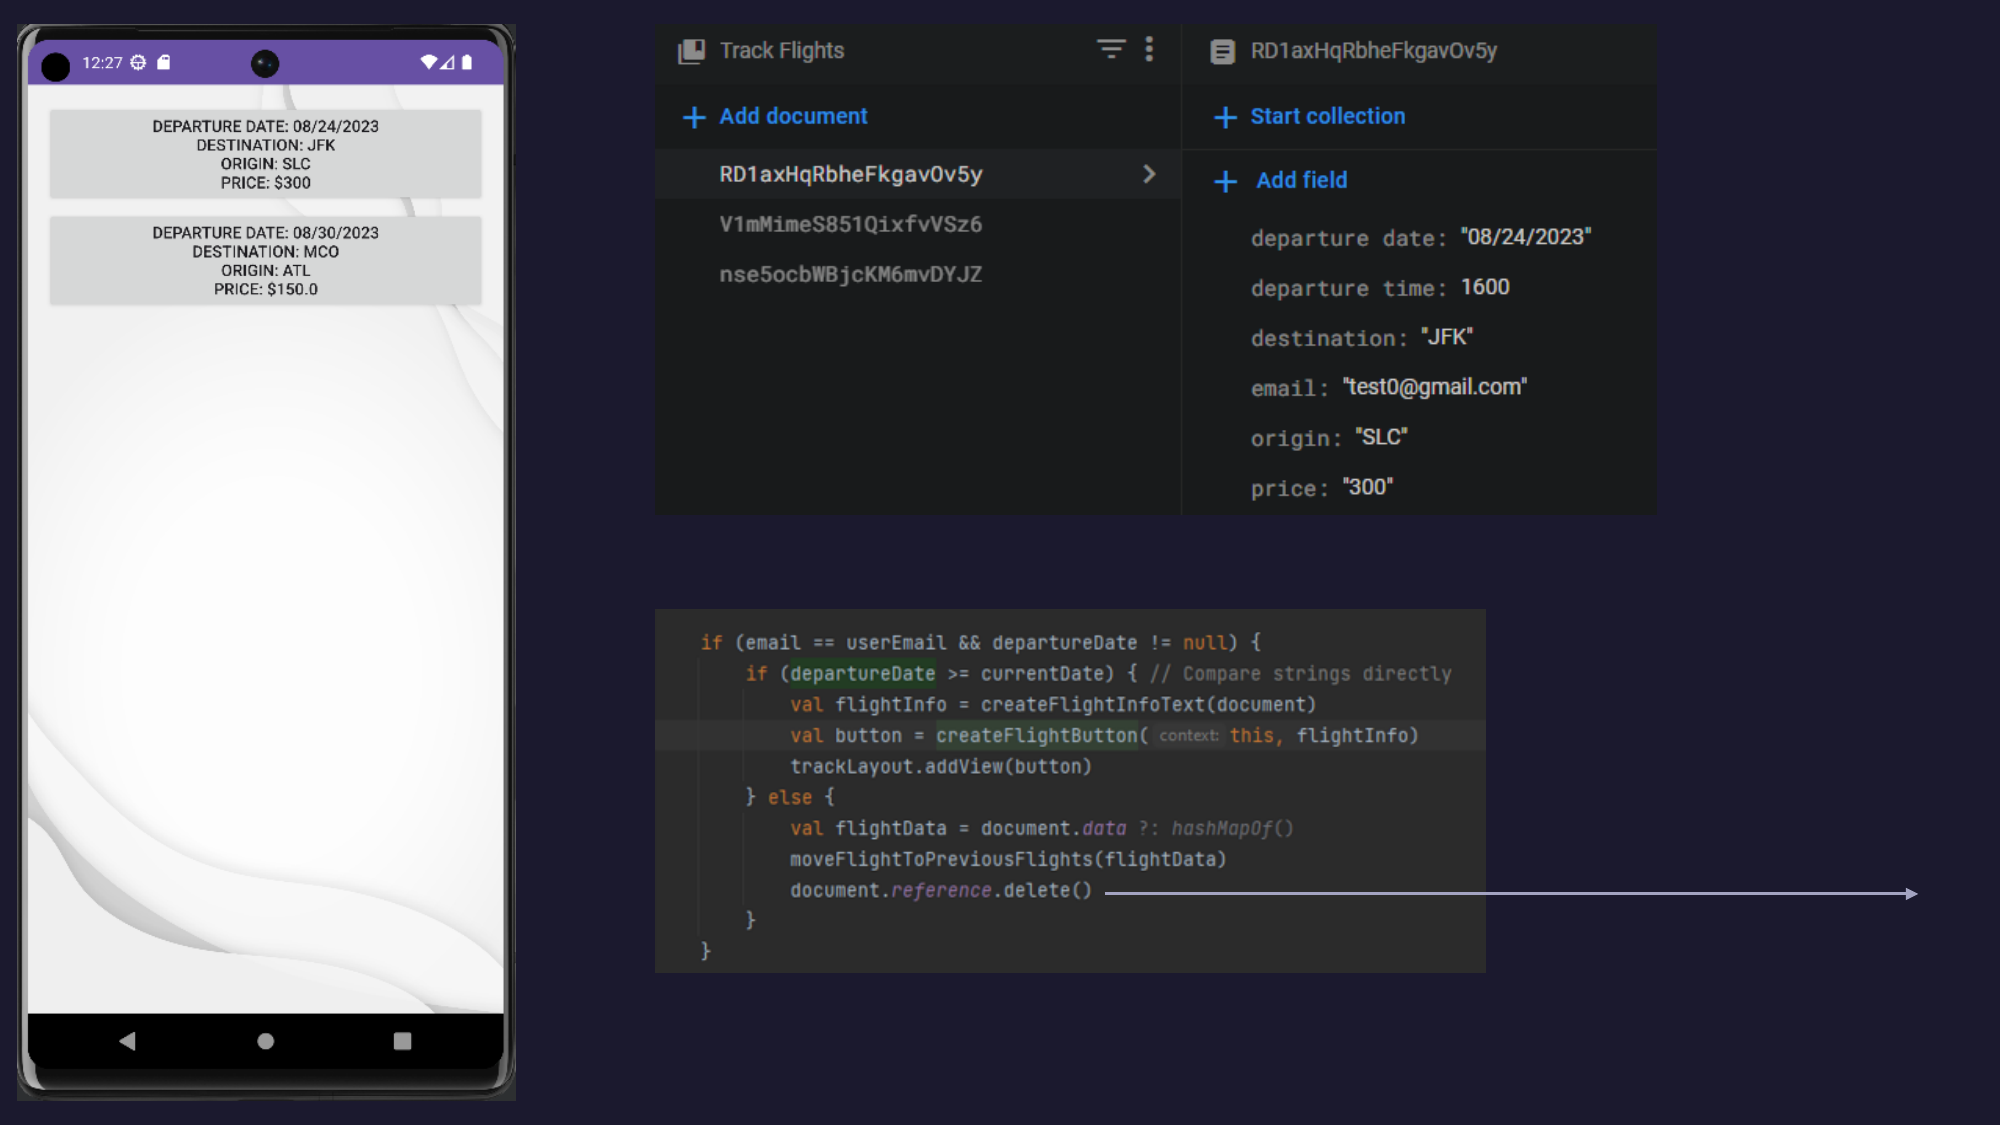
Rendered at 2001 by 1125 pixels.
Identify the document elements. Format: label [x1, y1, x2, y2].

picture [655, 609, 1486, 973]
picture [17, 24, 516, 1101]
picture [655, 24, 1657, 515]
